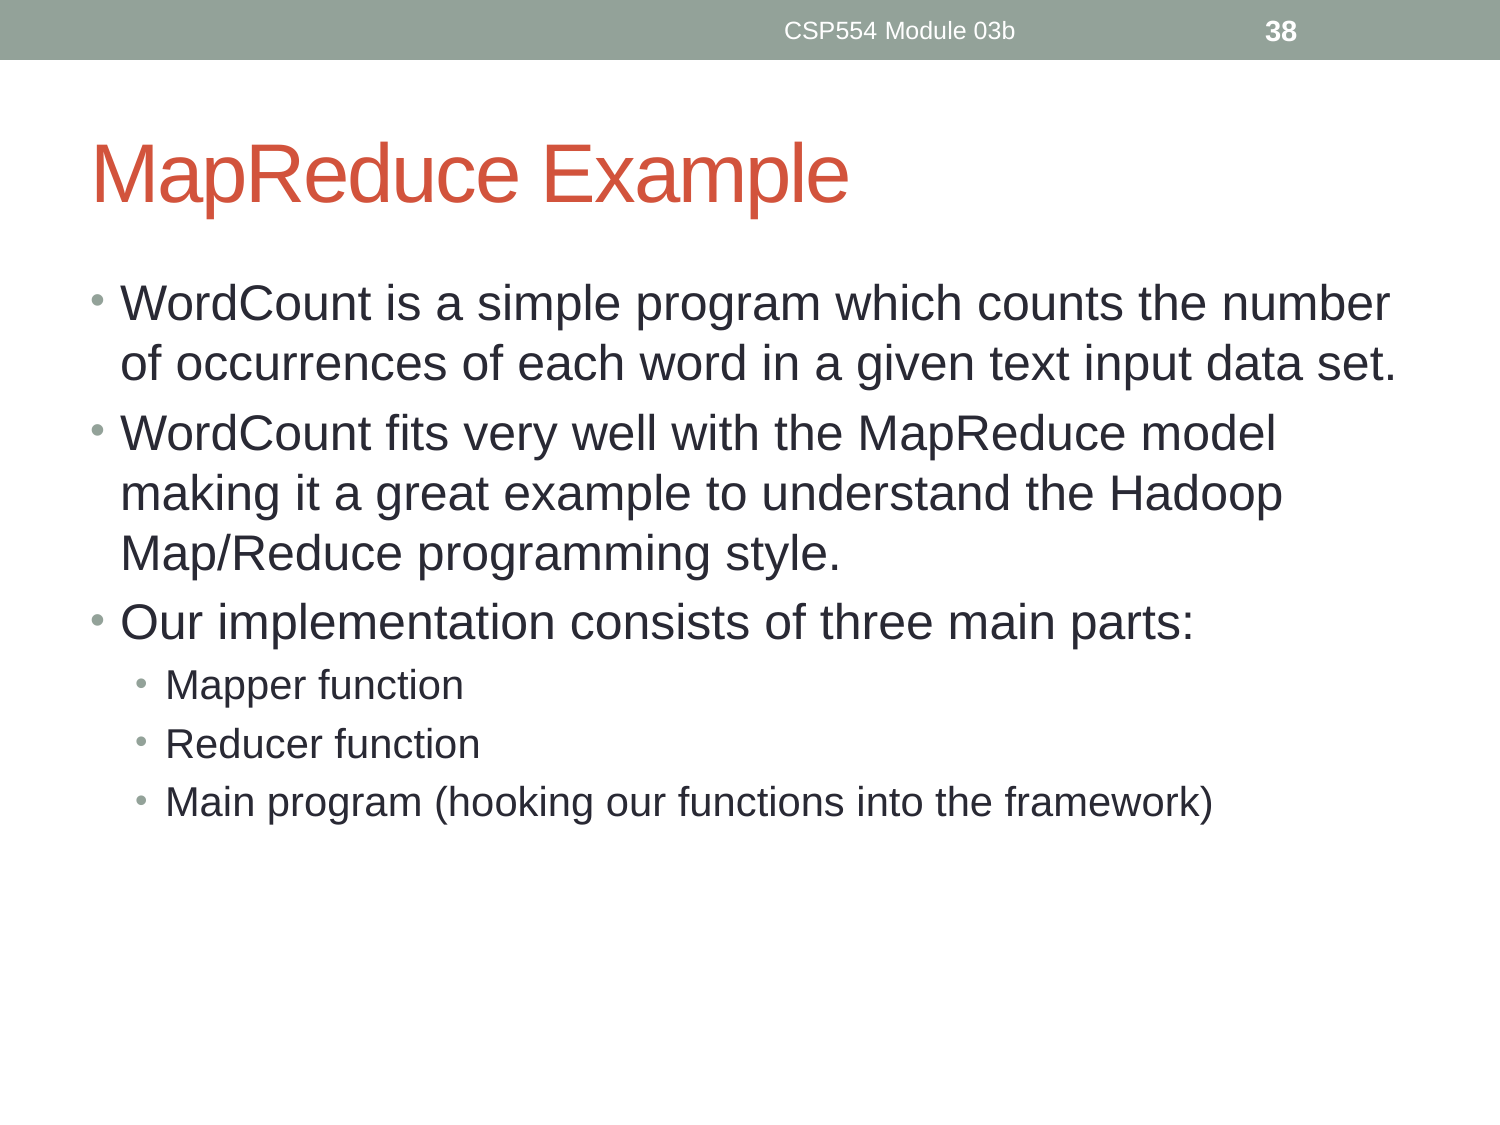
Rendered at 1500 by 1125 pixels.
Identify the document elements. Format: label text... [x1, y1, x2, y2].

slide_number 38 [1250, 3, 1425, 57]
footer CSP554 Module 03b [562, 3, 1238, 57]
list WordCount is a simple program which counts the number of occurrences of each word in a given text input data set. WordCount fits very well with the MapReduce model making it a great example to understand the Hadoop Map/Reduce programming style. Our implementation consists of three main parts: Mapper function Reducer function Main program (hooking our functions into the framework) [75, 262, 1425, 1063]
title MapReduce Example [75, 87, 1425, 250]
